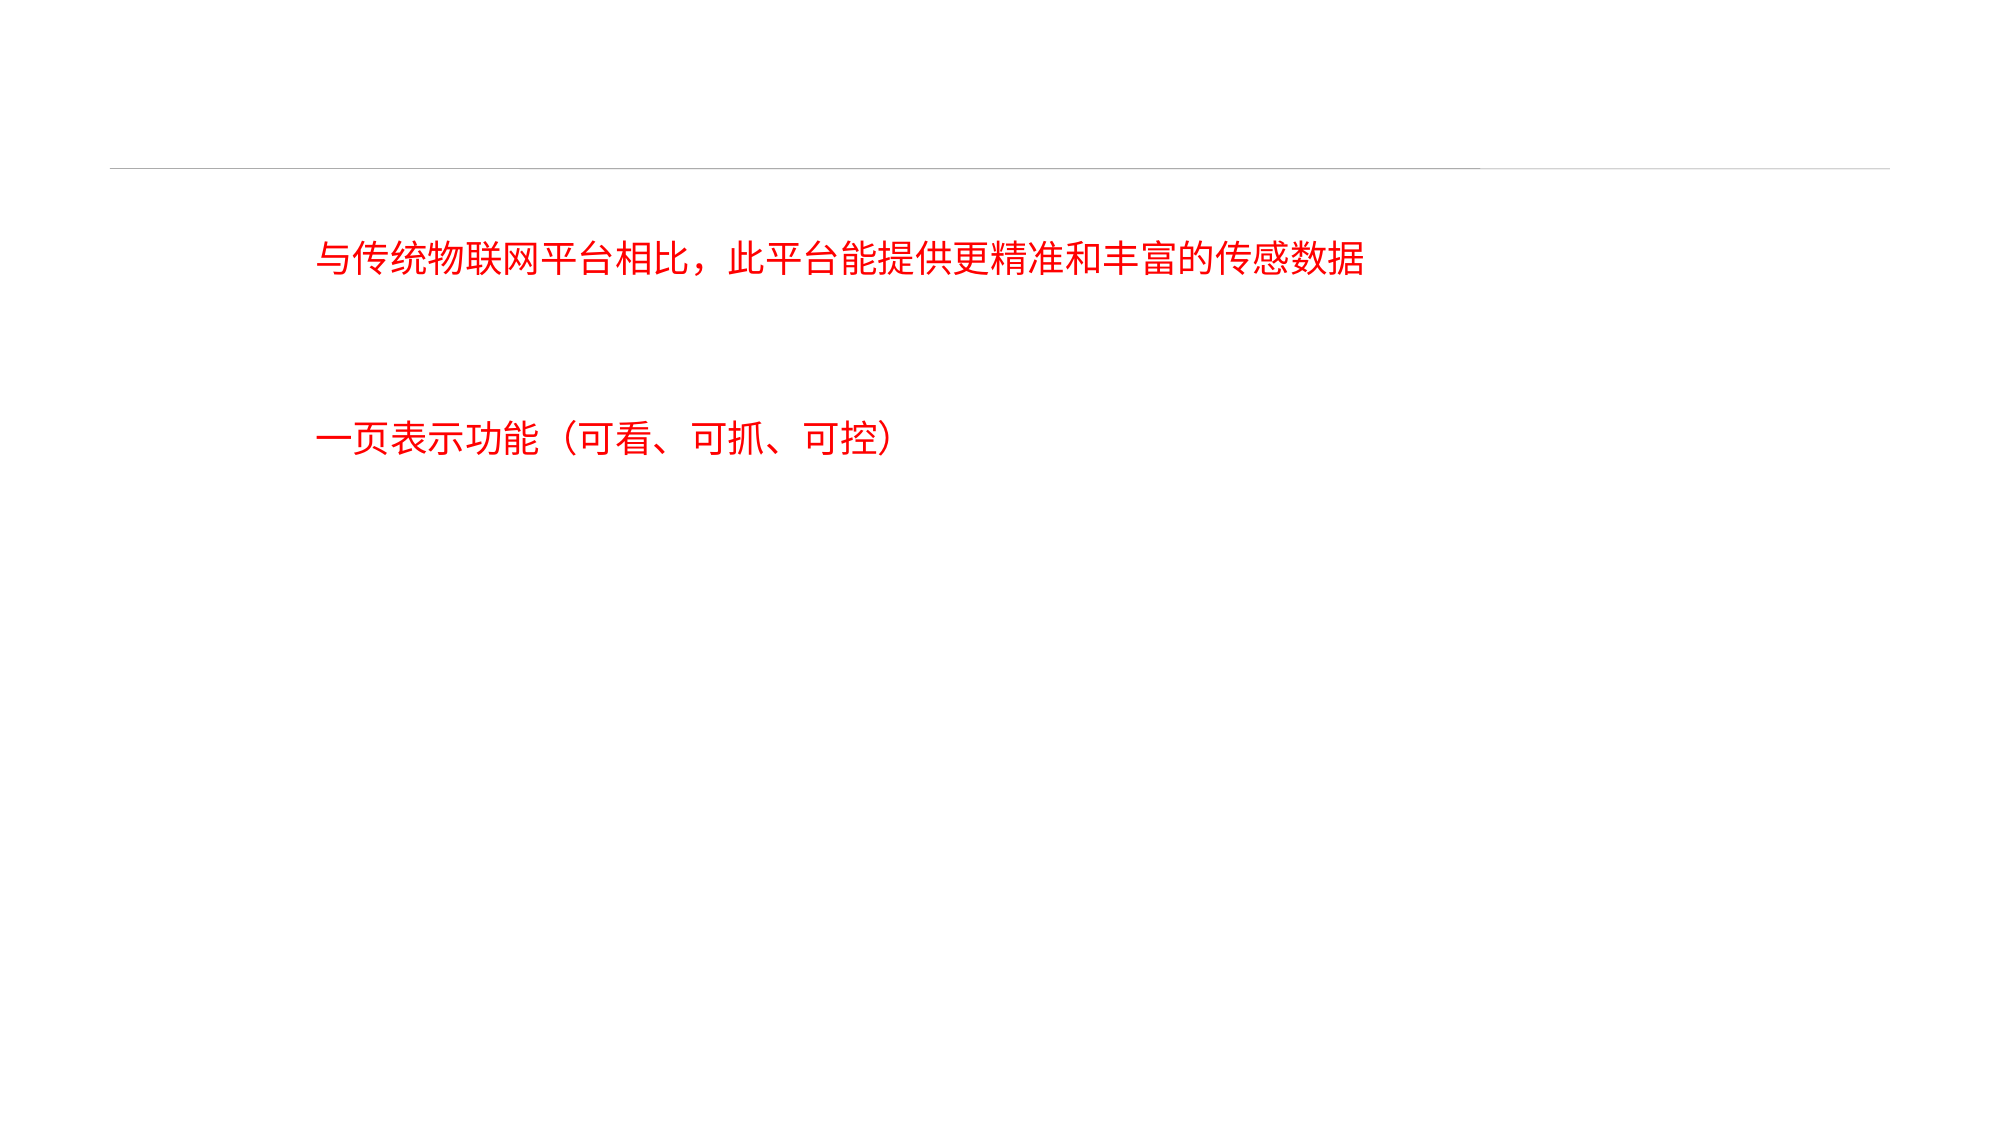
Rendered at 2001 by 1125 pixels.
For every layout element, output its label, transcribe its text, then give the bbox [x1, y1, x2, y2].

text_box 与传统物联网平台相比，此平台能提供更精准和丰富的传感数据 一页表示功能（可看、可抓、可控） [300, 227, 1597, 468]
